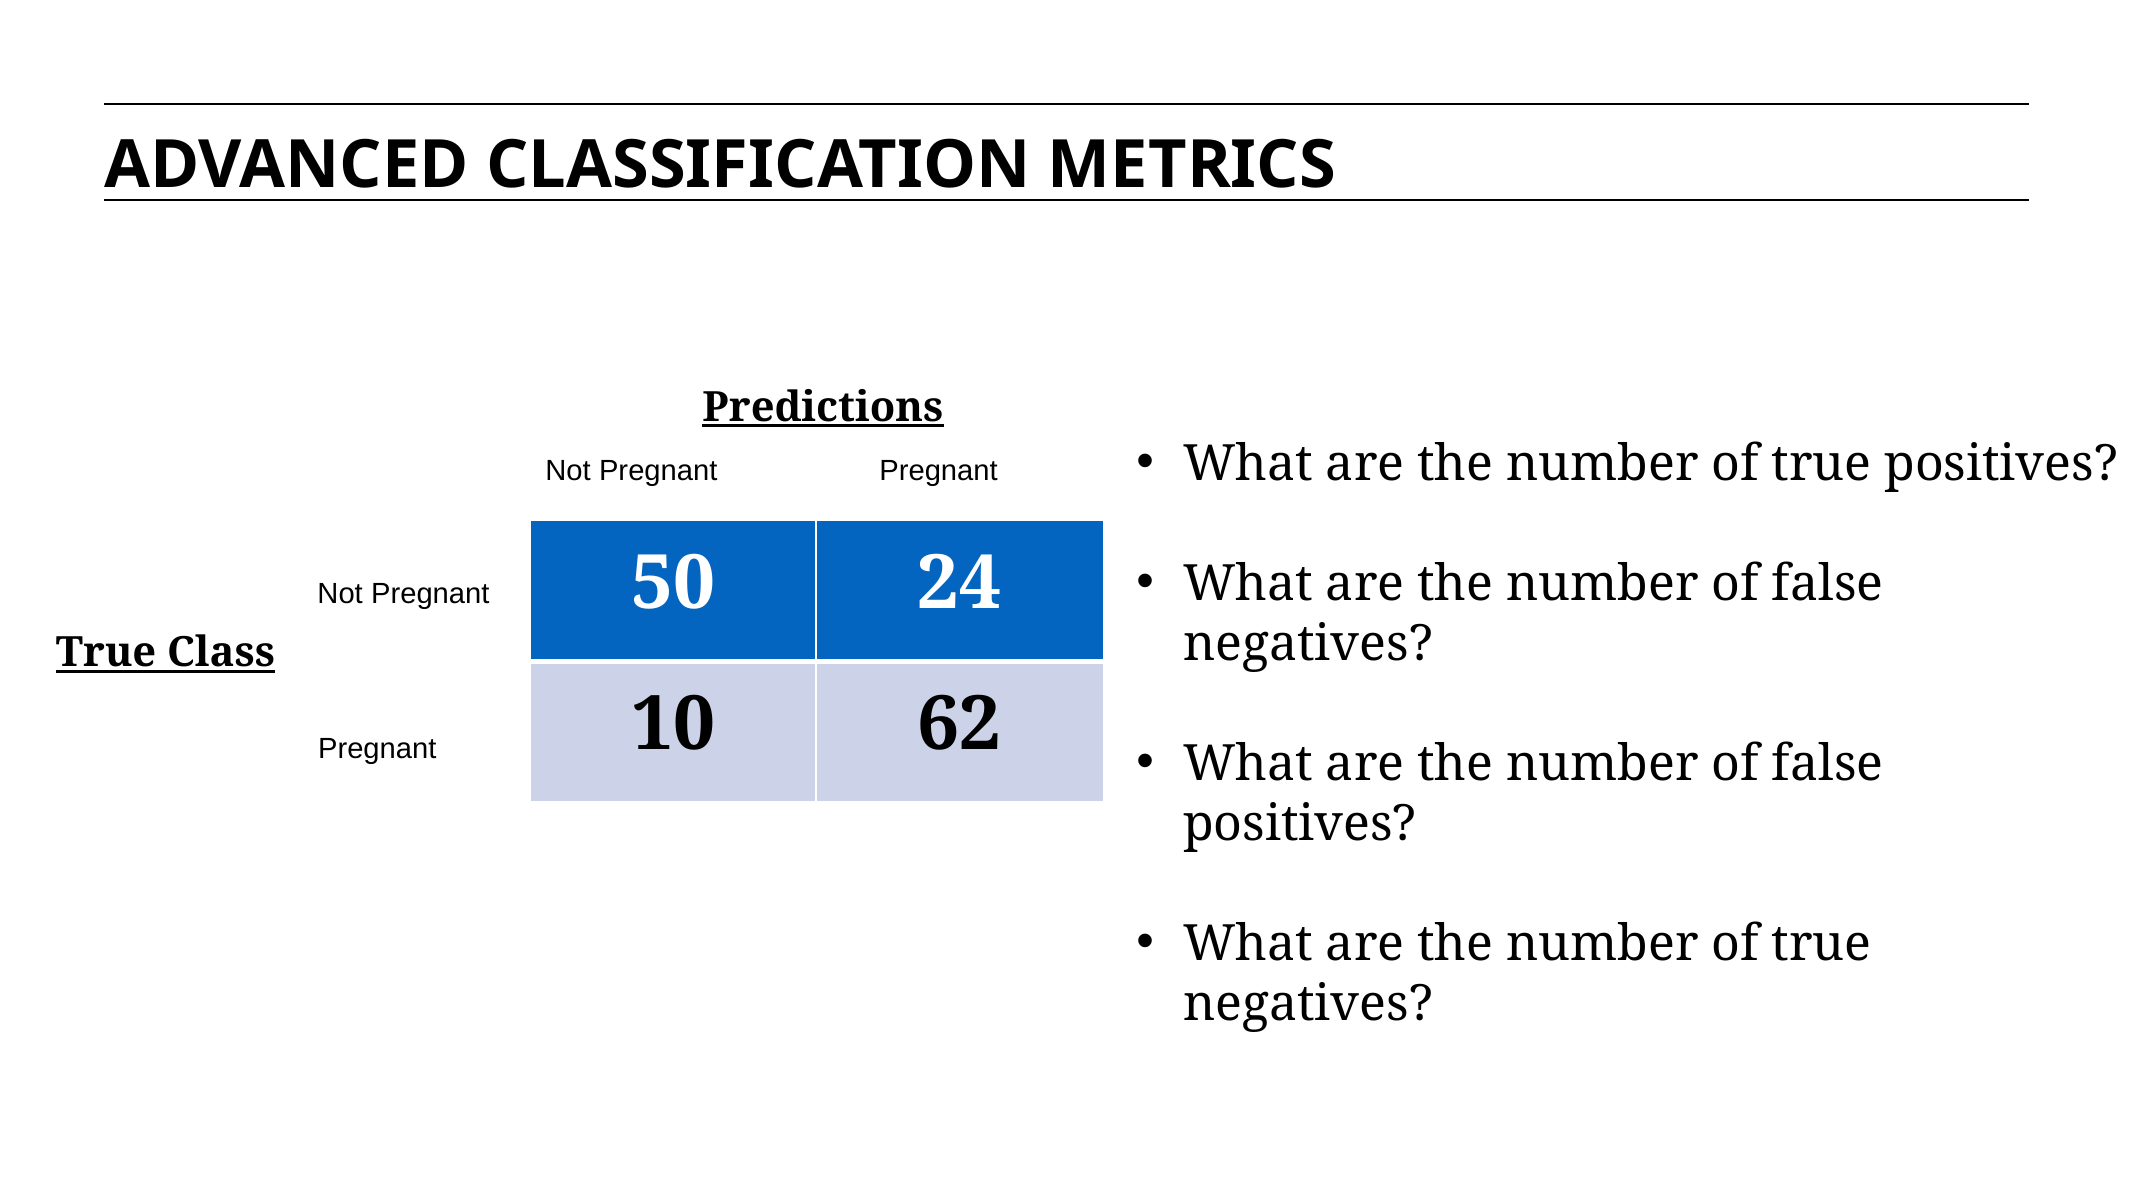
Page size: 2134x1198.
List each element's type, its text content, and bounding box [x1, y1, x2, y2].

text_box Not Pregnant [302, 567, 620, 617]
text_box Predictions [677, 371, 968, 437]
text_box Pregnant [303, 722, 620, 772]
text_box Pregnant [864, 444, 1121, 494]
table_header 24 [817, 521, 1103, 659]
table_header 50 [531, 521, 815, 659]
table_cell 62 [817, 664, 1103, 801]
table_cell 10 [531, 664, 815, 801]
text_box ADVANCED CLASSIFICATION METRICS [104, 120, 2030, 192]
text_box Not Pregnant [530, 444, 847, 494]
text_box What are the number of true positives? What are the number of false negatives? What are the number of false positives? What are the number of true negatives? [1121, 422, 2134, 1038]
text_box True Class [0, 617, 423, 683]
